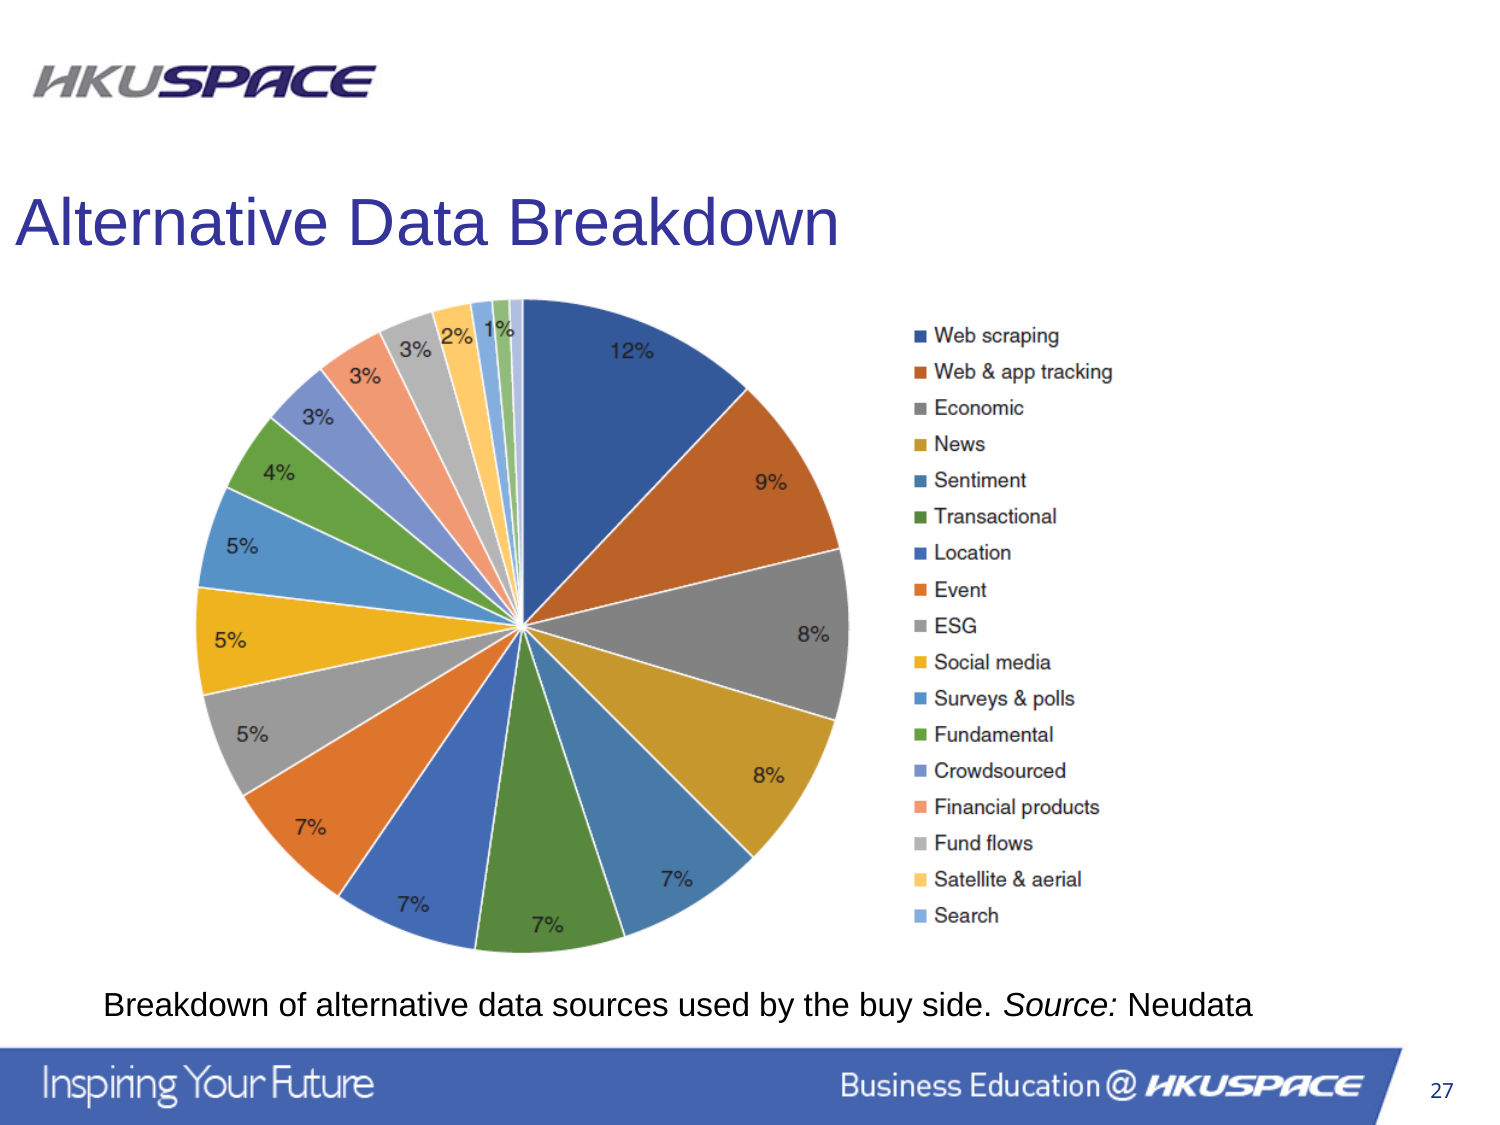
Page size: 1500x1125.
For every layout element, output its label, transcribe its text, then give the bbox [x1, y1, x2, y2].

title Alternative Data Breakdown [0, 101, 1325, 266]
text_box Breakdown of alternative data sources used by the buy side. Source: Neudata [88, 975, 1365, 1031]
picture [0, 0, 1500, 1125]
slide_number 27 [1415, 1070, 1499, 1125]
